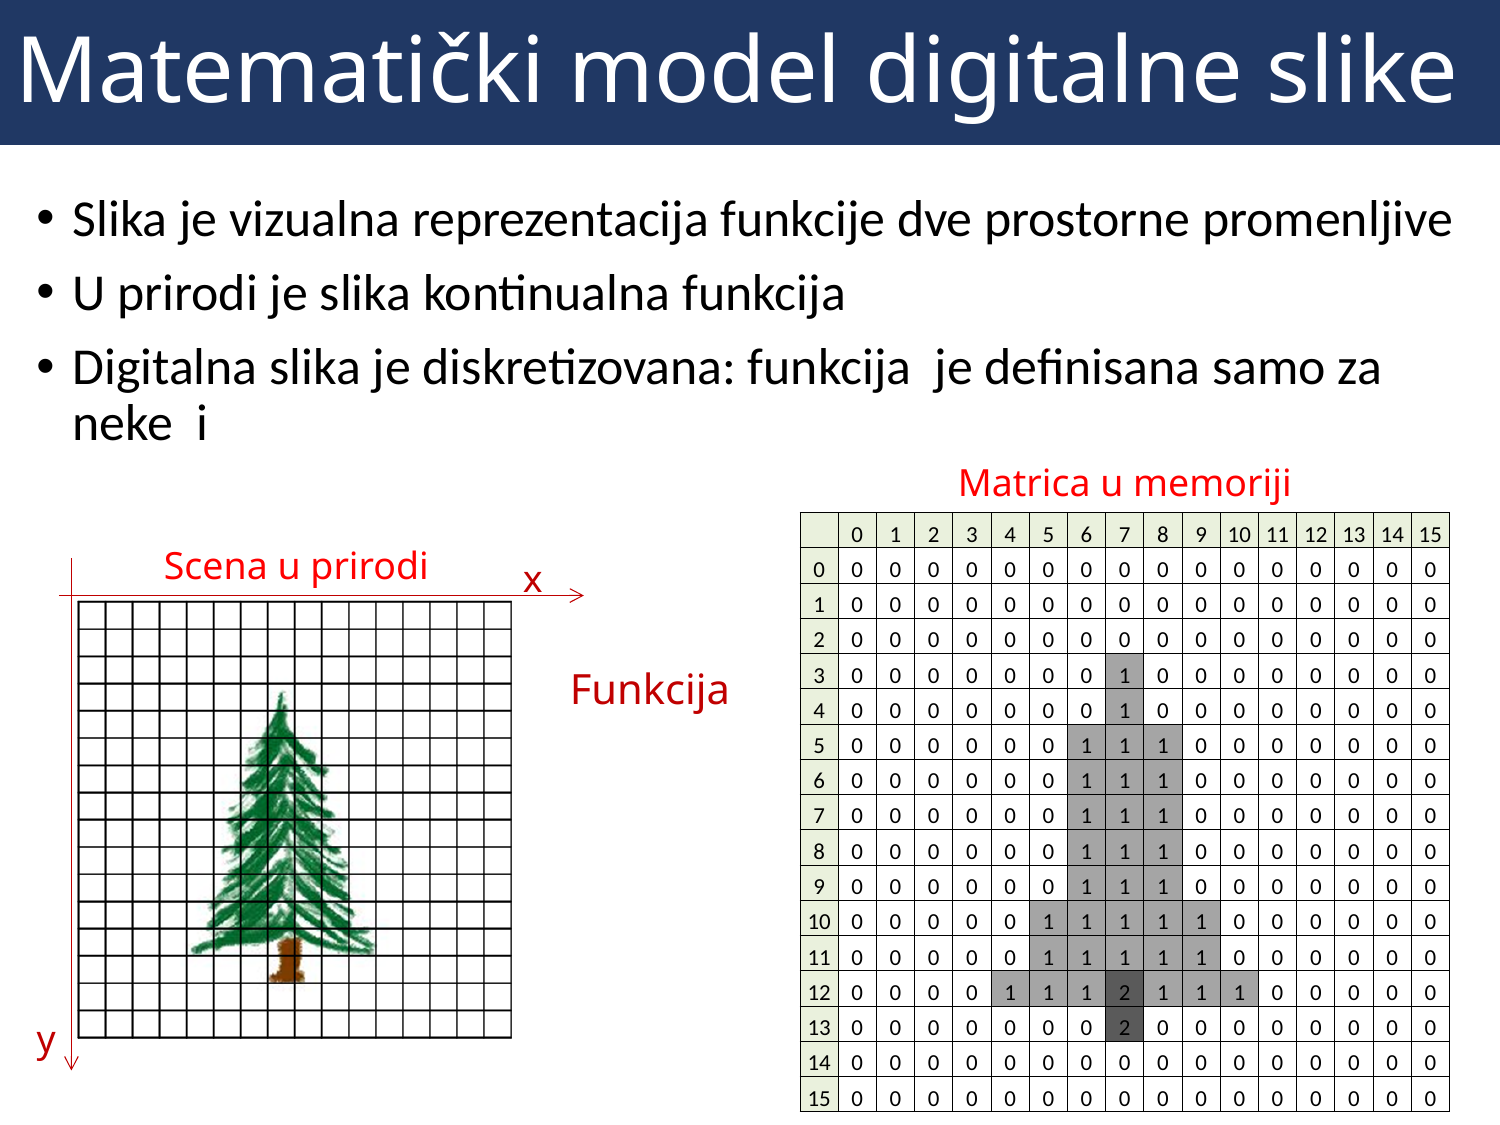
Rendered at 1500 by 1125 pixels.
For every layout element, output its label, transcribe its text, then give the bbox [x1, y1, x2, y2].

table_cell 1 [1144, 760, 1182, 794]
table_cell 0 [1030, 795, 1067, 829]
table_cell 0 [1068, 548, 1105, 583]
table_header [801, 513, 838, 547]
table_cell 0 [839, 760, 876, 794]
table_cell 0 [1335, 866, 1373, 900]
table_cell 0 [953, 725, 991, 759]
table_cell 0 [1068, 1007, 1105, 1041]
table_cell 0 [915, 760, 952, 794]
table_cell 0 [1221, 654, 1258, 688]
table_cell 0 [1412, 1042, 1449, 1076]
table_cell 0 [839, 619, 876, 653]
table_cell 1 [1144, 725, 1182, 759]
table_cell 0 [915, 725, 952, 759]
table_cell 1 [1068, 830, 1105, 865]
table_cell 0 [1144, 548, 1182, 583]
table_cell 1 [1144, 866, 1182, 900]
table_cell 0 [1144, 1007, 1182, 1041]
table_cell 0 [915, 584, 952, 618]
table_cell 0 [1335, 1077, 1373, 1111]
table_cell 0 [1259, 619, 1296, 653]
table_cell 0 [877, 866, 914, 900]
table_cell 0 [1030, 584, 1067, 618]
table_cell 0 [877, 1077, 914, 1111]
table_cell 0 [953, 548, 991, 583]
table_cell 0 [1030, 1077, 1067, 1111]
table_cell 1 [1068, 901, 1105, 935]
table_cell 0 [877, 584, 914, 618]
table_cell 0 [1259, 1042, 1296, 1076]
table_cell 0 [992, 654, 1029, 688]
table_cell 0 [1297, 584, 1334, 618]
table_cell 2 [801, 619, 838, 653]
table_cell 0 [1412, 548, 1449, 583]
table_cell 0 [1374, 1042, 1411, 1076]
table_cell 1 [1106, 795, 1143, 829]
table_cell 0 [915, 866, 952, 900]
table_cell 0 [953, 584, 991, 618]
table_cell 1 [1144, 795, 1182, 829]
table_cell 0 [1374, 866, 1411, 900]
table_cell 1 [1068, 866, 1105, 900]
table_cell 1 [1183, 936, 1220, 970]
table_cell 0 [1335, 971, 1373, 1006]
table_cell 0 [953, 619, 991, 653]
table_cell 0 [1412, 689, 1449, 724]
table_cell 0 [915, 936, 952, 970]
table_header 8 [1144, 513, 1182, 547]
table_cell 0 [915, 548, 952, 583]
table_cell 1 [1144, 830, 1182, 865]
table_cell 0 [1259, 1077, 1296, 1111]
table_cell 0 [915, 795, 952, 829]
table_header 7 [1106, 513, 1143, 547]
table_cell 0 [1412, 1007, 1449, 1041]
table_cell 0 [877, 830, 914, 865]
table_cell 0 [1412, 725, 1449, 759]
table_cell 0 [953, 760, 991, 794]
table_cell 8 [801, 830, 838, 865]
table_cell 0 [1297, 830, 1334, 865]
table_cell 13 [801, 1007, 838, 1041]
table_cell 0 [953, 866, 991, 900]
table_cell 0 [915, 901, 952, 935]
table_cell 0 [801, 548, 838, 583]
table_cell 0 [1335, 654, 1373, 688]
table_cell 0 [877, 795, 914, 829]
table_cell 9 [801, 866, 838, 900]
table_cell 0 [1183, 830, 1220, 865]
table_cell 7 [801, 795, 838, 829]
table_cell 0 [1030, 654, 1067, 688]
table_cell 0 [992, 795, 1029, 829]
table_cell 0 [877, 760, 914, 794]
table_cell 0 [1259, 795, 1296, 829]
table_cell 0 [1183, 795, 1220, 829]
table_cell 0 [953, 971, 991, 1006]
table_cell 0 [1221, 1007, 1258, 1041]
table_cell 0 [1221, 725, 1258, 759]
table_cell 1 [801, 584, 838, 618]
table_cell 0 [1297, 866, 1334, 900]
table_cell 0 [915, 1007, 952, 1041]
table_cell 0 [1335, 760, 1373, 794]
table_cell 15 [801, 1077, 838, 1111]
table_header 6 [1068, 513, 1105, 547]
table_cell 0 [953, 830, 991, 865]
table_cell 1 [1144, 901, 1182, 935]
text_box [21, 534, 584, 1071]
table_cell 0 [1374, 548, 1411, 583]
table_cell 0 [1068, 689, 1105, 724]
table_cell 0 [1183, 1042, 1220, 1076]
table_cell 0 [839, 830, 876, 865]
table_cell 0 [839, 1042, 876, 1076]
table_cell 0 [1374, 795, 1411, 829]
table_cell 0 [1144, 654, 1182, 688]
table_cell 0 [1335, 548, 1373, 583]
table_header 2 [915, 513, 952, 547]
table_header 0 [839, 513, 876, 547]
table_cell 11 [801, 936, 838, 970]
table_cell 12 [801, 971, 838, 1006]
table_header 9 [1183, 513, 1220, 547]
table_cell 0 [839, 971, 876, 1006]
table_cell 0 [1183, 725, 1220, 759]
table_cell 1 [1068, 725, 1105, 759]
table_cell 0 [1030, 1042, 1067, 1076]
table_cell 0 [915, 619, 952, 653]
table_cell 0 [877, 548, 914, 583]
table_cell 1 [1106, 689, 1143, 724]
table_cell 0 [1221, 619, 1258, 653]
table_cell 0 [1106, 1077, 1143, 1111]
table_cell 0 [953, 936, 991, 970]
table_header 11 [1259, 513, 1296, 547]
table_cell 0 [992, 1077, 1029, 1111]
table_cell 0 [839, 936, 876, 970]
table_cell 3 [801, 654, 838, 688]
table_cell 0 [839, 1077, 876, 1111]
table_cell 1 [1030, 936, 1067, 970]
table_cell 0 [1221, 866, 1258, 900]
table_cell 10 [801, 901, 838, 935]
table_cell 0 [1144, 1042, 1182, 1076]
table_cell 0 [1374, 1077, 1411, 1111]
table_cell 0 [915, 830, 952, 865]
table_cell 0 [1259, 1007, 1296, 1041]
table_cell 0 [1297, 1007, 1334, 1041]
table_cell 0 [1297, 689, 1334, 724]
table_cell 1 [1106, 830, 1143, 865]
table_cell 0 [915, 1077, 952, 1111]
table_cell 0 [1297, 654, 1334, 688]
table_cell 0 [1068, 1042, 1105, 1076]
table_cell 0 [1412, 1077, 1449, 1111]
table_cell 0 [1183, 689, 1220, 724]
table_cell 0 [1068, 619, 1105, 653]
table_header 3 [953, 513, 991, 547]
table_cell 0 [1412, 760, 1449, 794]
table_cell 0 [1183, 866, 1220, 900]
table_cell 1 [1106, 725, 1143, 759]
table_cell 1 [1068, 936, 1105, 970]
table_cell 0 [992, 548, 1029, 583]
table_cell 1 [1144, 936, 1182, 970]
table_cell 0 [1297, 725, 1334, 759]
table_cell 4 [801, 689, 838, 724]
table_cell 0 [953, 901, 991, 935]
table_cell 0 [839, 866, 876, 900]
table_cell 0 [1221, 689, 1258, 724]
table_header 10 [1221, 513, 1258, 547]
table_cell 0 [1412, 901, 1449, 935]
table_cell 0 [1259, 689, 1296, 724]
table_cell 6 [801, 760, 838, 794]
table_cell 0 [839, 654, 876, 688]
table_cell 0 [1106, 619, 1143, 653]
table_cell 0 [1259, 971, 1296, 1006]
table_header 5 [1030, 513, 1067, 547]
table_header 13 [1335, 513, 1373, 547]
table_cell 0 [1335, 619, 1373, 653]
table_cell 0 [1221, 584, 1258, 618]
table_cell 0 [1412, 619, 1449, 653]
table_cell 0 [1106, 548, 1143, 583]
table_cell 0 [1030, 1007, 1067, 1041]
table_cell 0 [1183, 548, 1220, 583]
table_cell 1 [1106, 936, 1143, 970]
table_header 1 [877, 513, 914, 547]
table_cell 0 [953, 654, 991, 688]
table_cell 0 [1068, 584, 1105, 618]
table_cell 0 [1374, 830, 1411, 865]
title Matematički model digitalne slike [0, 0, 1500, 145]
table_cell 1 [1068, 971, 1105, 1006]
table_cell 0 [992, 901, 1029, 935]
table_cell 0 [1374, 654, 1411, 688]
table_cell 1 [1106, 760, 1143, 794]
table_cell 1 [1106, 866, 1143, 900]
table_cell 0 [1183, 1007, 1220, 1041]
table_cell 0 [1030, 689, 1067, 724]
table_cell 0 [839, 1007, 876, 1041]
table_cell 0 [839, 795, 876, 829]
table_cell 0 [1259, 654, 1296, 688]
table_header 14 [1374, 513, 1411, 547]
table_cell 0 [1335, 936, 1373, 970]
table_cell 0 [877, 1042, 914, 1076]
table_cell 14 [801, 1042, 838, 1076]
table_cell 0 [1259, 830, 1296, 865]
table_cell 1 [1106, 901, 1143, 935]
table_cell 0 [953, 1042, 991, 1076]
table_cell 0 [915, 689, 952, 724]
table_cell 0 [1221, 936, 1258, 970]
table_cell 0 [839, 584, 876, 618]
table_cell 0 [1335, 584, 1373, 618]
table_cell 0 [1068, 654, 1105, 688]
table_cell 2 [1106, 1007, 1143, 1041]
table_cell 1 [1030, 901, 1067, 935]
table_cell 0 [1259, 901, 1296, 935]
table_cell 0 [877, 971, 914, 1006]
table_cell 0 [1030, 725, 1067, 759]
table_header 15 [1412, 513, 1449, 547]
table_cell 0 [1297, 971, 1334, 1006]
table_cell 0 [1412, 795, 1449, 829]
table_cell 0 [992, 866, 1029, 900]
table_cell 0 [1259, 548, 1296, 583]
table_cell 0 [1335, 725, 1373, 759]
table_cell 0 [1183, 1077, 1220, 1111]
table_cell 0 [839, 689, 876, 724]
table_cell 0 [1297, 936, 1334, 970]
table_cell 0 [953, 795, 991, 829]
table_cell 0 [1335, 1007, 1373, 1041]
table_header 12 [1297, 513, 1334, 547]
table_cell 0 [1374, 689, 1411, 724]
table_cell 0 [1374, 936, 1411, 970]
table_cell 0 [1297, 760, 1334, 794]
table_cell 0 [915, 1042, 952, 1076]
table_cell 5 [801, 725, 838, 759]
table_cell 0 [1297, 548, 1334, 583]
table_cell 0 [877, 619, 914, 653]
table_cell 0 [1374, 901, 1411, 935]
table_cell 0 [953, 1077, 991, 1111]
table_cell 0 [1412, 830, 1449, 865]
table_cell 0 [877, 654, 914, 688]
table_cell 0 [992, 936, 1029, 970]
table_cell 0 [1221, 1077, 1258, 1111]
table_cell 0 [1374, 1007, 1411, 1041]
table_cell 0 [1068, 1077, 1105, 1111]
table_cell 0 [1259, 760, 1296, 794]
table_cell 0 [1106, 584, 1143, 618]
table_cell 0 [1297, 901, 1334, 935]
table_cell 0 [1412, 936, 1449, 970]
table_cell 0 [1221, 1042, 1258, 1076]
table_cell 0 [992, 760, 1029, 794]
table_cell 0 [1412, 866, 1449, 900]
table_cell 0 [1221, 901, 1258, 935]
table_cell 0 [839, 548, 876, 583]
table_cell 0 [992, 830, 1029, 865]
table_cell 0 [1221, 795, 1258, 829]
table_cell 0 [1221, 548, 1258, 583]
table_cell 0 [1297, 619, 1334, 653]
table_cell 0 [1106, 1042, 1143, 1076]
table_cell 0 [1030, 548, 1067, 583]
table_cell 0 [1412, 971, 1449, 1006]
table_cell 0 [953, 689, 991, 724]
table_cell 0 [992, 619, 1029, 653]
table_cell 2 [1106, 971, 1143, 1006]
table_cell 0 [877, 936, 914, 970]
table_cell 0 [1259, 584, 1296, 618]
table_cell 1 [1030, 971, 1067, 1006]
table_cell 0 [1412, 654, 1449, 688]
table_cell 0 [1335, 901, 1373, 935]
table_cell 0 [1374, 725, 1411, 759]
table_cell 0 [839, 725, 876, 759]
table_cell 1 [992, 971, 1029, 1006]
table_cell 0 [877, 901, 914, 935]
table_cell 0 [1297, 1042, 1334, 1076]
table_cell 0 [1030, 619, 1067, 653]
table_cell 0 [1297, 1077, 1334, 1111]
table_cell 0 [1335, 830, 1373, 865]
table_cell 0 [992, 725, 1029, 759]
table_cell 0 [1183, 584, 1220, 618]
table_cell 0 [1221, 760, 1258, 794]
table_cell 0 [1259, 936, 1296, 970]
table_cell 0 [992, 1042, 1029, 1076]
table_cell 0 [1374, 760, 1411, 794]
table_cell 0 [839, 901, 876, 935]
table_cell 1 [1221, 971, 1258, 1006]
text_box Matrica u memoriji [943, 451, 1307, 512]
table_cell 0 [915, 654, 952, 688]
table_cell 0 [1144, 619, 1182, 653]
table_cell 0 [877, 725, 914, 759]
table_cell 0 [915, 971, 952, 1006]
table_cell 0 [992, 689, 1029, 724]
table_cell 0 [1221, 830, 1258, 865]
table_cell 0 [1144, 689, 1182, 724]
table_cell 0 [992, 1007, 1029, 1041]
table_cell 0 [1259, 725, 1296, 759]
table_cell 0 [1183, 619, 1220, 653]
table_cell 0 [1335, 689, 1373, 724]
table_cell 0 [1030, 830, 1067, 865]
table_cell 0 [1183, 654, 1220, 688]
table_cell 0 [992, 584, 1029, 618]
table_cell 0 [1335, 1042, 1373, 1076]
table_cell 0 [1144, 584, 1182, 618]
table_cell 0 [1297, 795, 1334, 829]
table_cell 0 [1144, 1077, 1182, 1111]
table_header 4 [992, 513, 1029, 547]
table_cell 0 [1335, 795, 1373, 829]
table_cell 0 [1030, 866, 1067, 900]
table_cell 1 [1106, 654, 1143, 688]
table_cell 0 [877, 1007, 914, 1041]
table_cell 1 [1068, 760, 1105, 794]
table_cell 0 [1259, 866, 1296, 900]
table_cell 0 [1374, 584, 1411, 618]
table_cell 0 [1374, 971, 1411, 1006]
table_cell 0 [1374, 619, 1411, 653]
table_cell 0 [953, 1007, 991, 1041]
table_cell 0 [1412, 584, 1449, 618]
table_cell 1 [1144, 971, 1182, 1006]
table_cell 1 [1183, 901, 1220, 935]
table_cell 0 [1183, 760, 1220, 794]
table_cell 0 [877, 689, 914, 724]
table_cell 0 [1030, 760, 1067, 794]
table_cell 1 [1068, 795, 1105, 829]
table_cell 1 [1183, 971, 1220, 1006]
